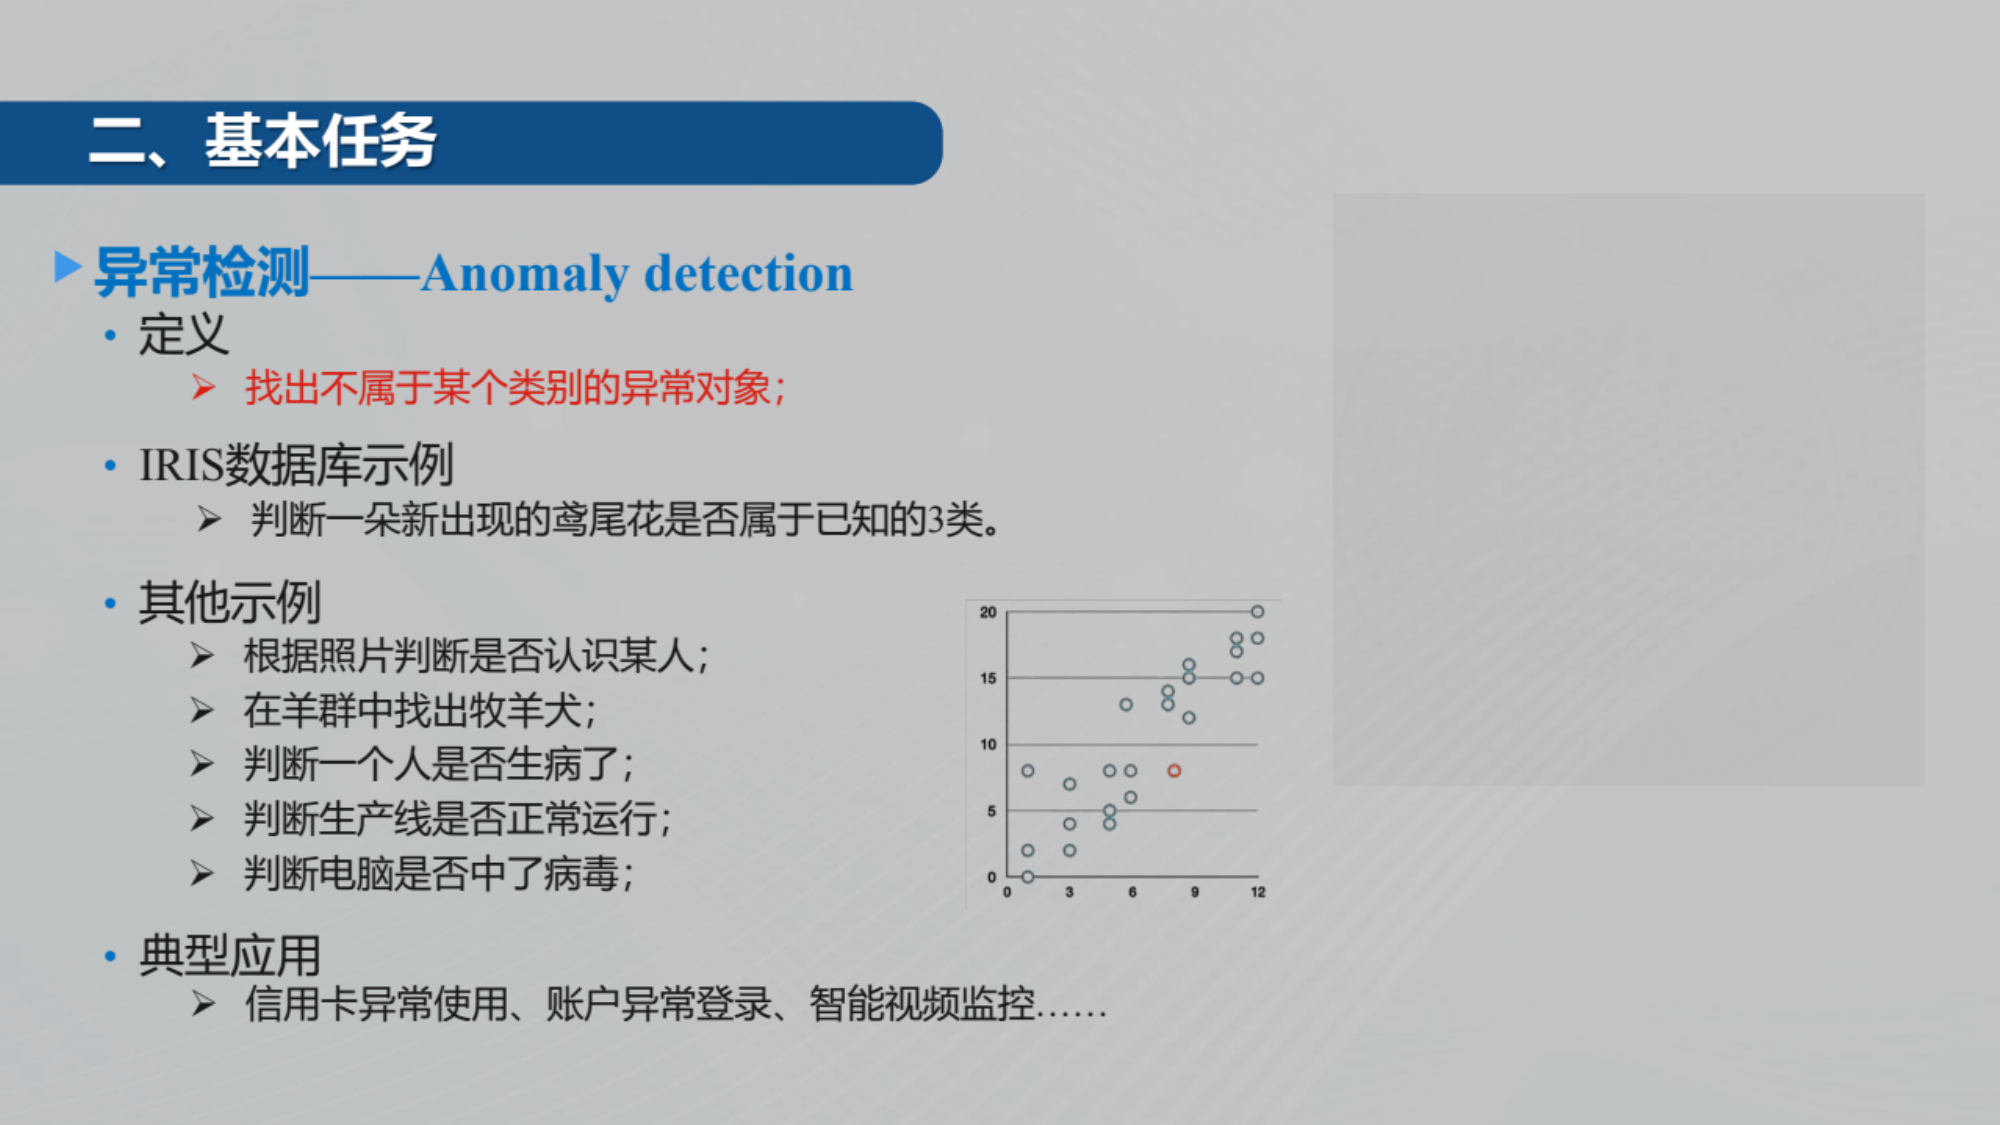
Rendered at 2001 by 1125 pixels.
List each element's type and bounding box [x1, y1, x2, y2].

list [0, 0, 2000, 1125]
